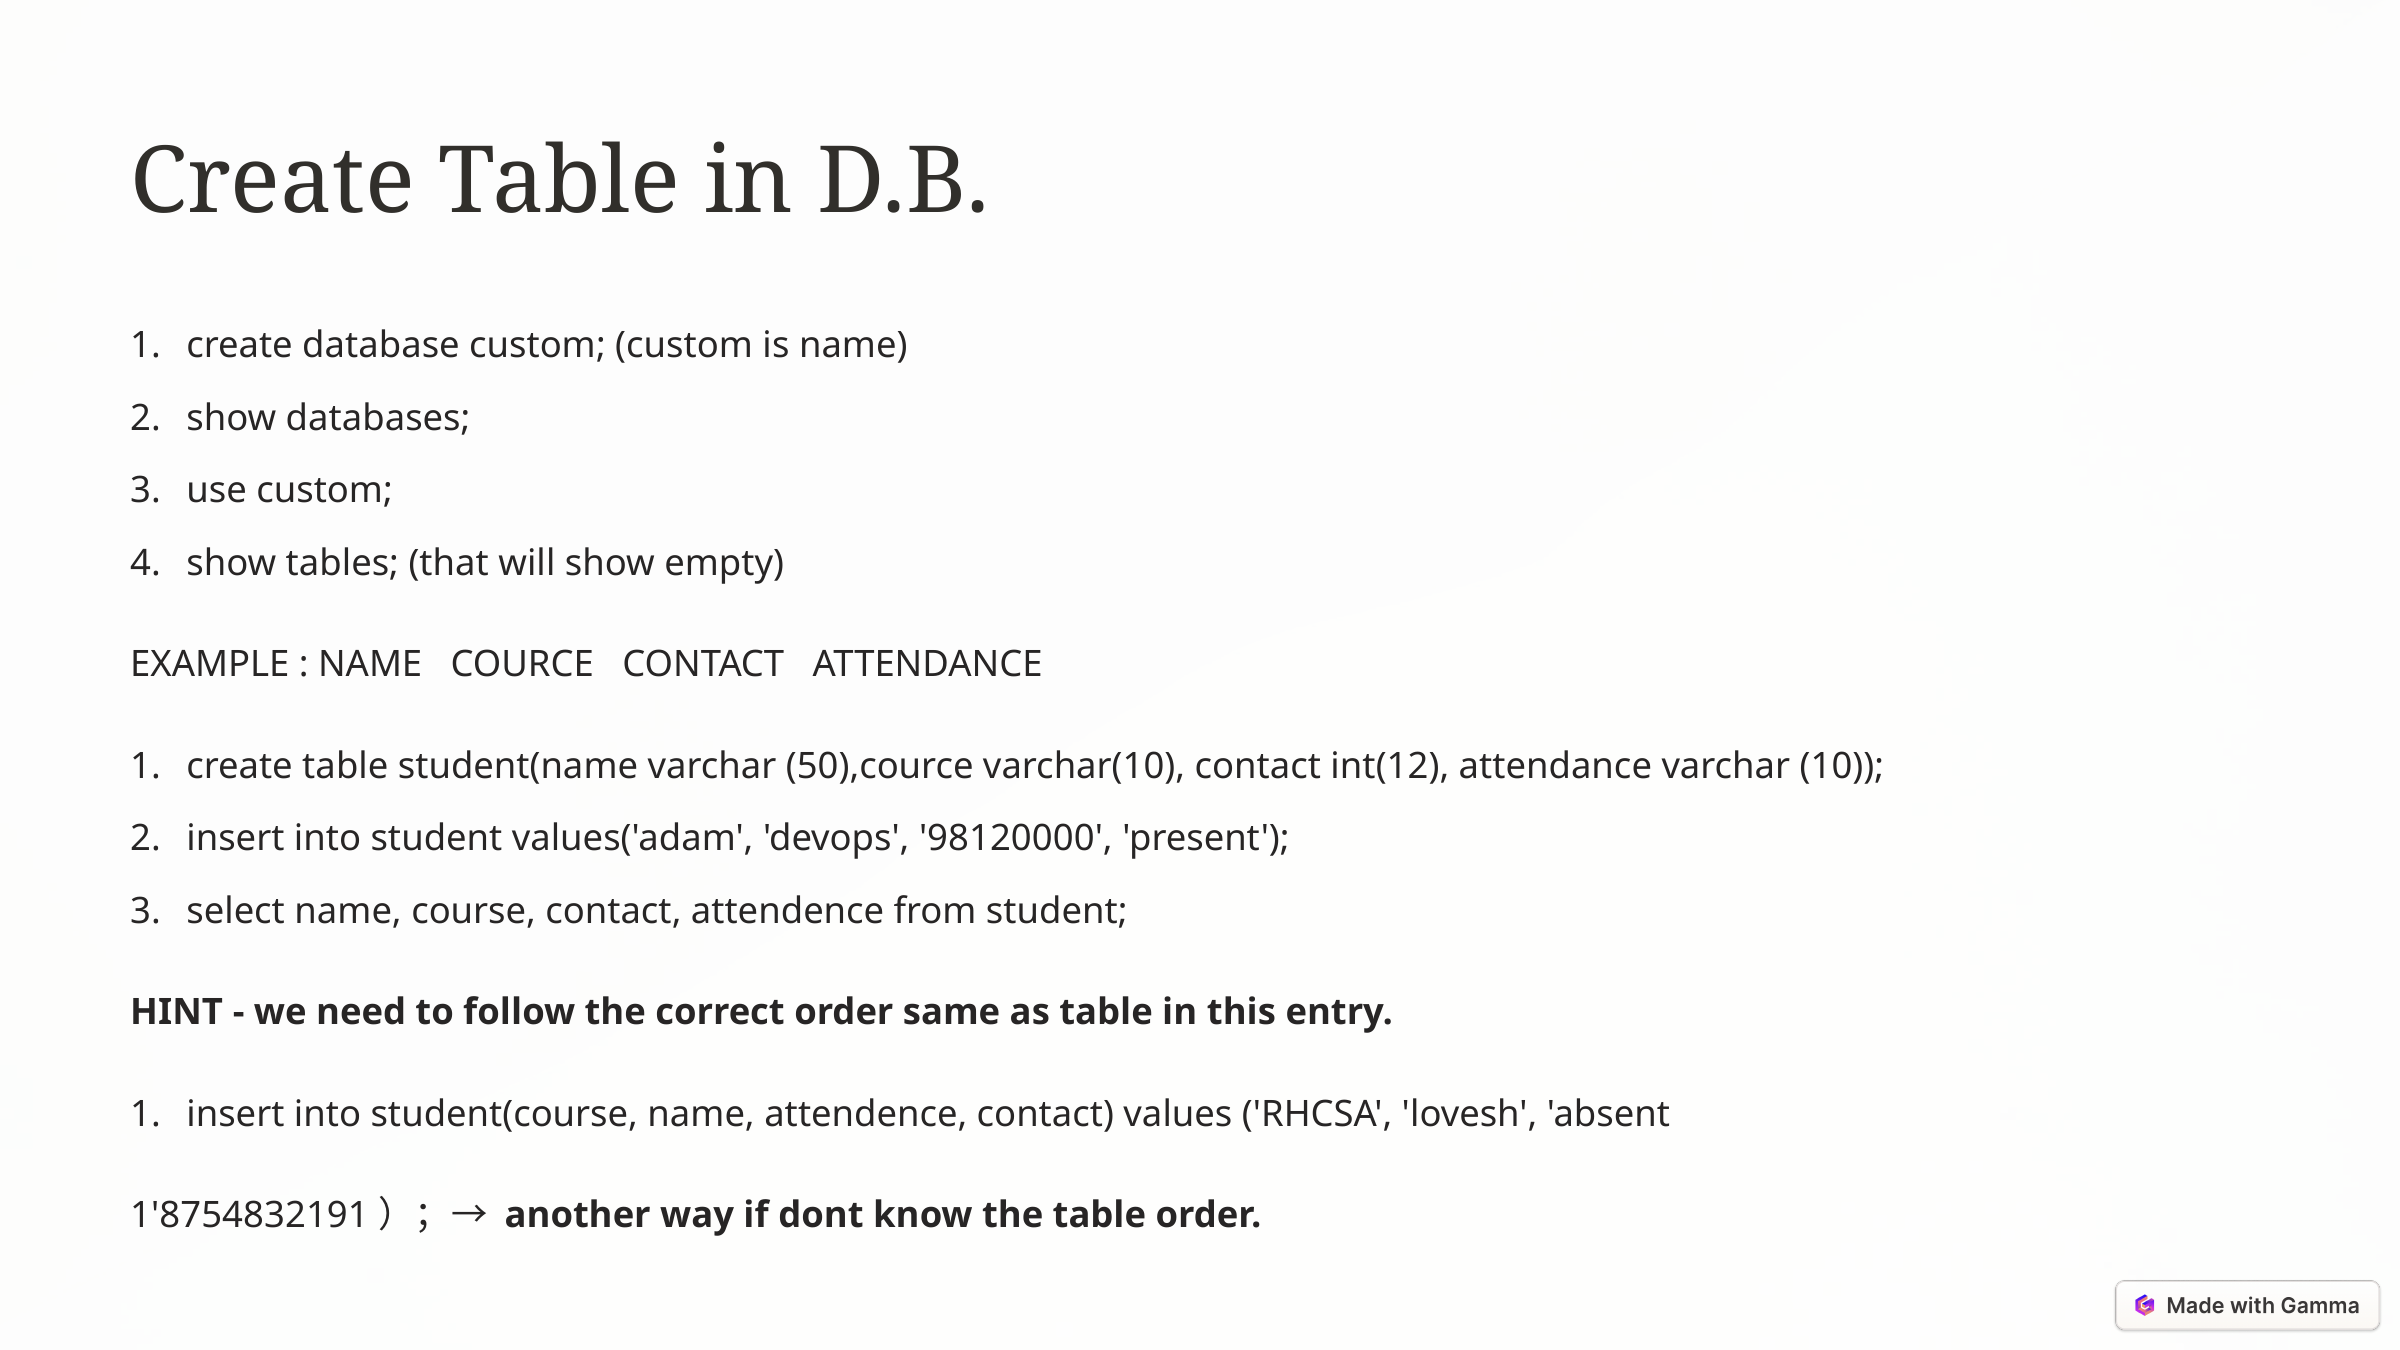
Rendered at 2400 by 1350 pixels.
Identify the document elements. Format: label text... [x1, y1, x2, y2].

text_box use custom; [130, 450, 2270, 511]
text_box HINT - we need to follow the correct order same as table in this entry. [130, 972, 2270, 1033]
text_box select name, course, contact, attendence from student; [130, 871, 2270, 931]
text_box 1'8754832191）；→ another way if dont know the table order. [130, 1175, 2270, 1235]
text_box insert into student(course, name, attendence, contact) values ('RHCSA', 'lovesh', 'absent [130, 1073, 2270, 1134]
picture [2106, 1271, 2389, 1339]
text_box show tables; (that will show empty) [130, 523, 2270, 583]
text_box create table student(name varchar (50),cource varchar(10), contact int(12), attendance varchar (10)); [130, 726, 2270, 786]
text_box create database custom; (custom is name) [130, 305, 2270, 366]
text_box Create Table in D.B. [130, 115, 1061, 232]
text_box EXAMPLE : NAME COURCE CONTACT ATTENDANCE [130, 624, 2270, 685]
text_box show databases; [130, 378, 2270, 438]
text_box insert into student values('adam', 'devops', '98120000', 'present'); [130, 798, 2270, 859]
